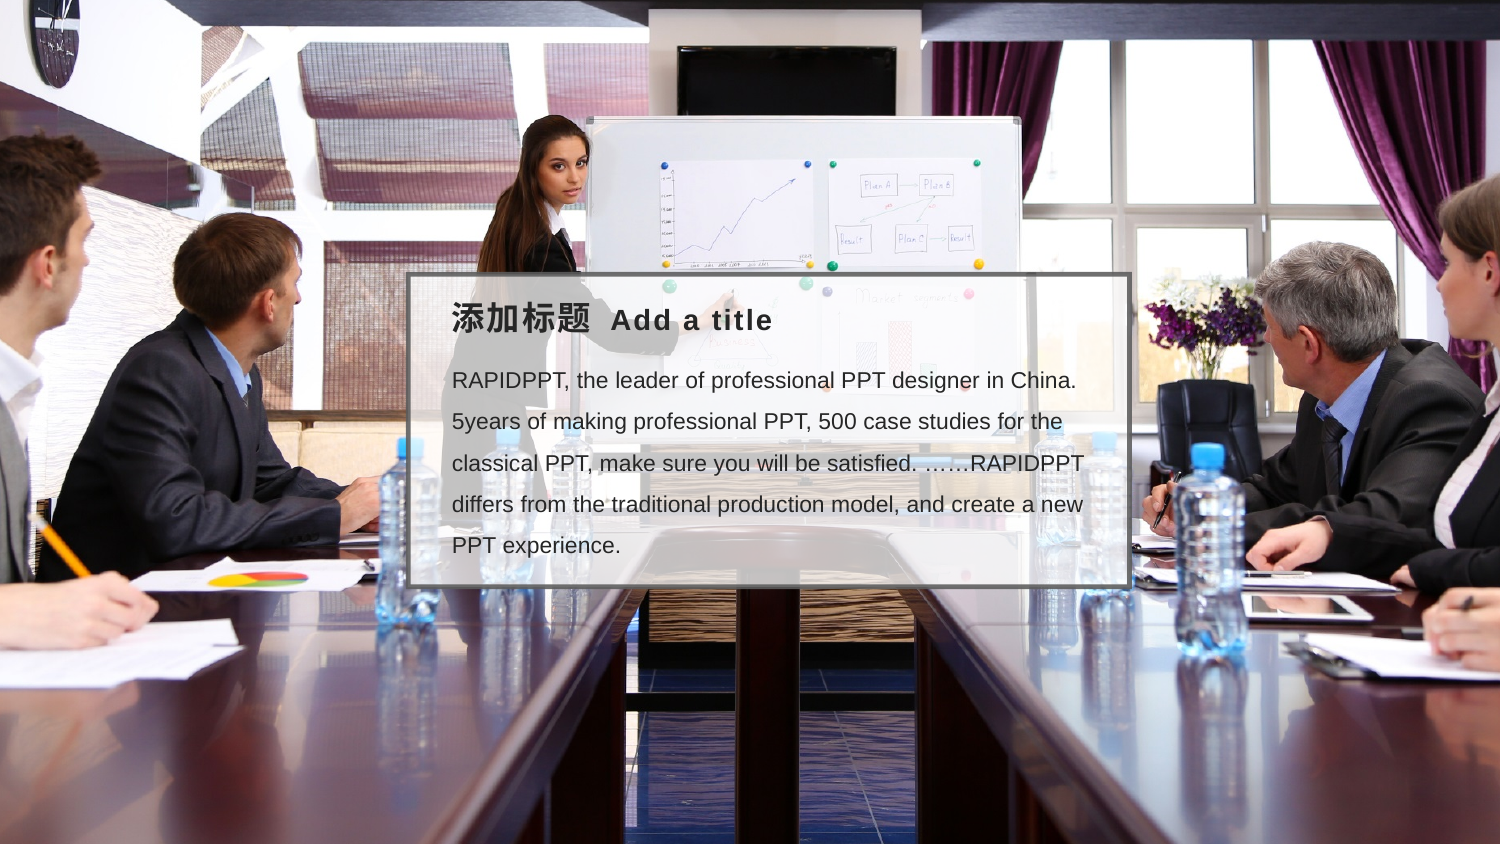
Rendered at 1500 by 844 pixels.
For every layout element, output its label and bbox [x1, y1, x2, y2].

text_box [436, 290, 1128, 569]
picture [0, 0, 1500, 844]
